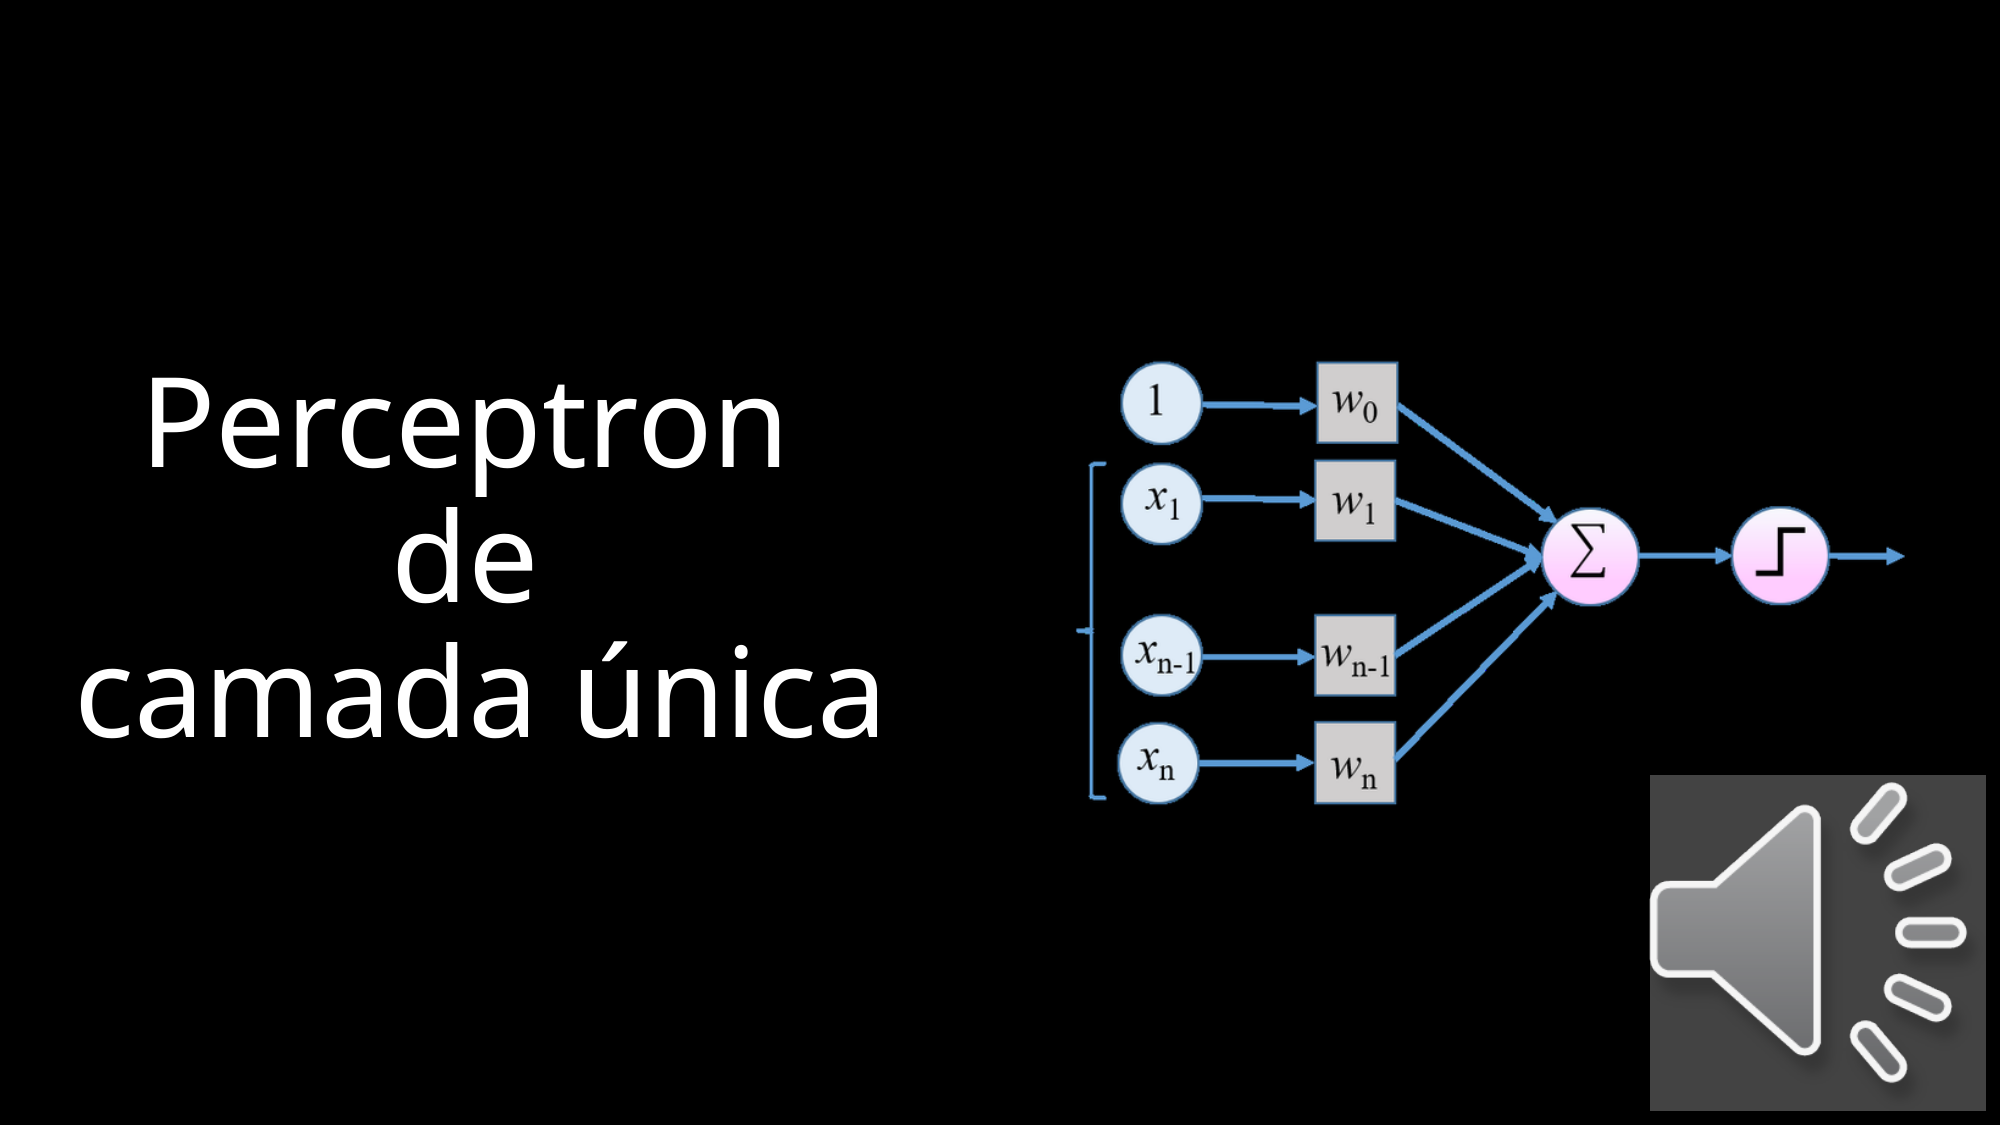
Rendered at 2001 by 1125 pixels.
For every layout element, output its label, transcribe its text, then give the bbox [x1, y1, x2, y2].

title Perceptron de camada única [0, 359, 962, 766]
picture [962, 305, 2000, 1112]
